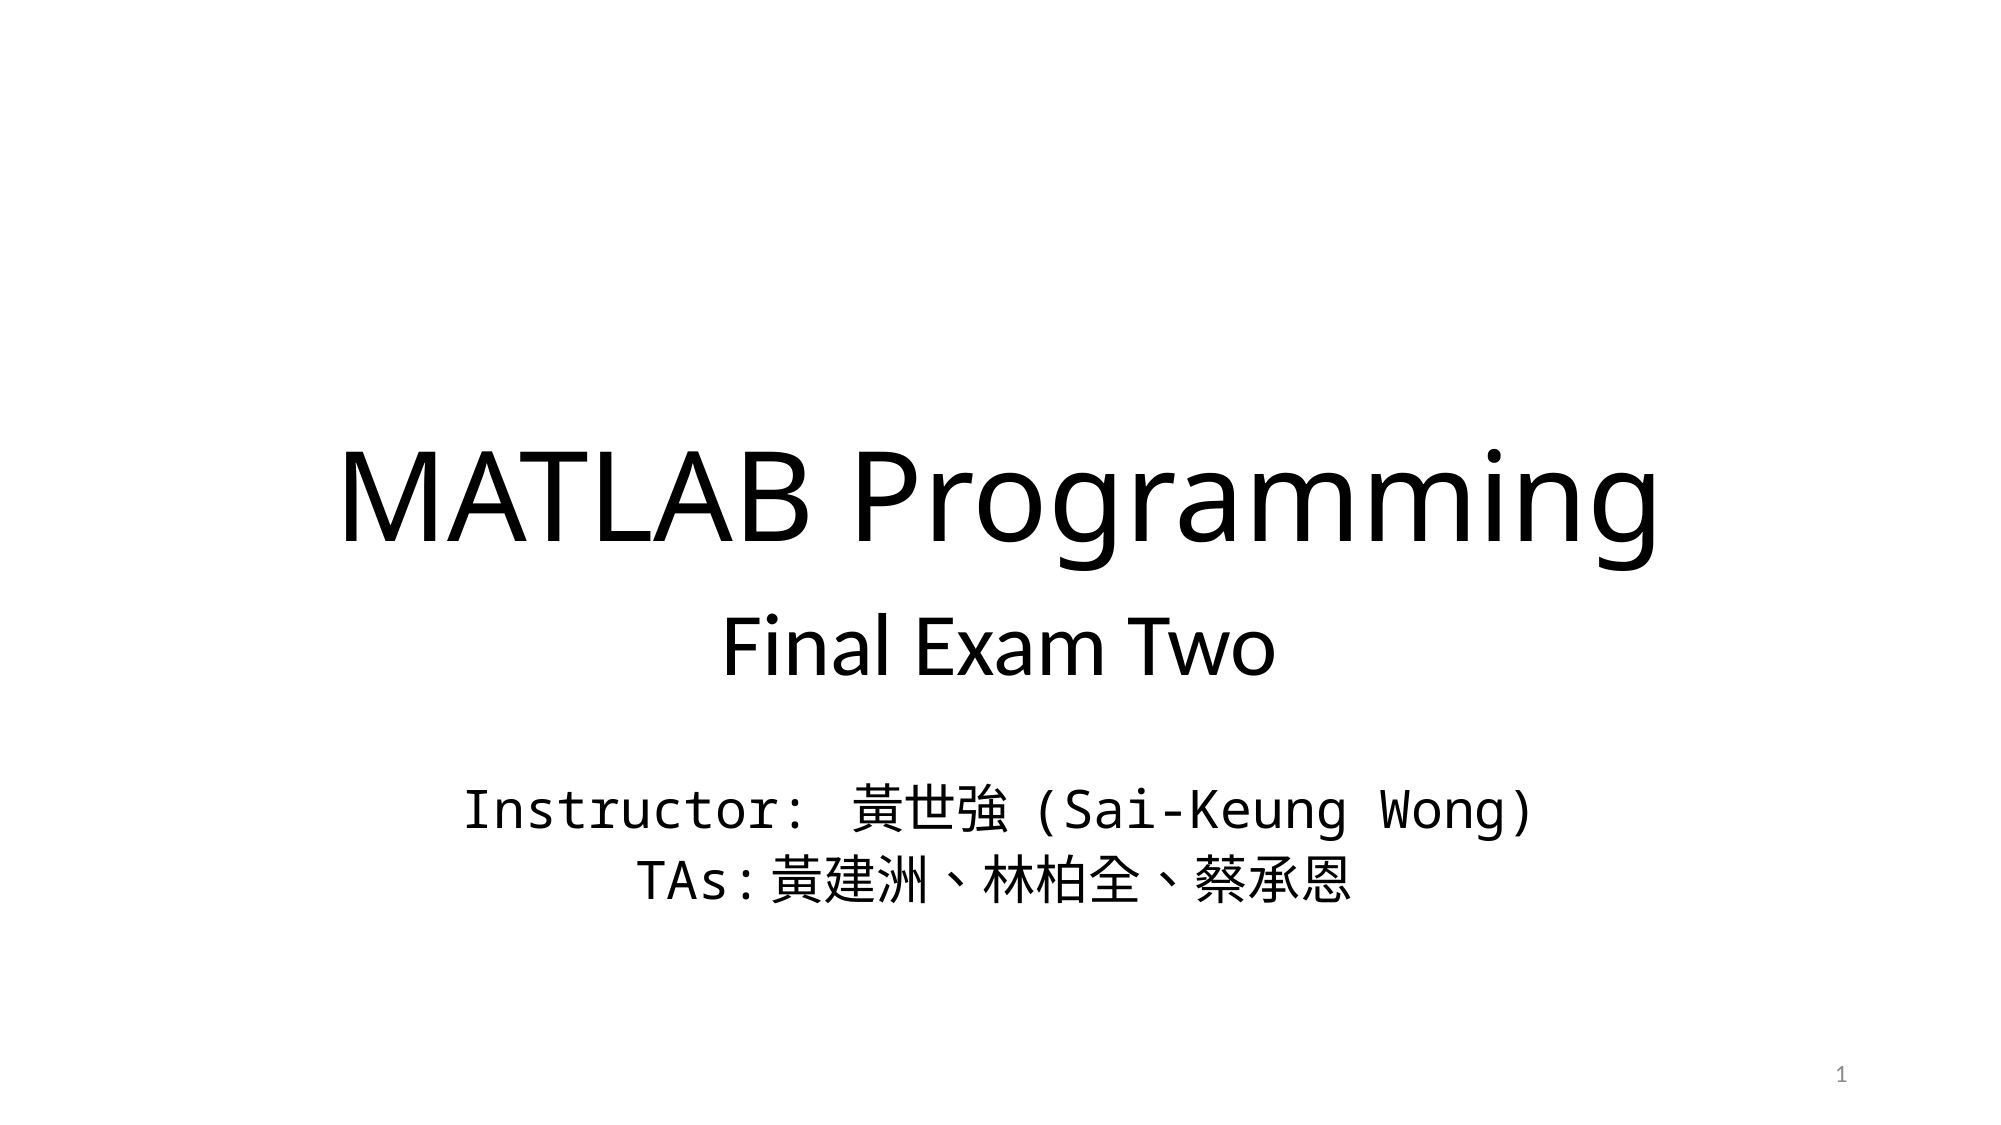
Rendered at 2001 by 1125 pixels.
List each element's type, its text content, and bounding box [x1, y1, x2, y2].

slide_number 1 [1412, 1042, 1863, 1103]
title MATLAB Programming [249, 184, 1750, 576]
subtitle Final Exam Two Instructor: 黃世強 (Sai-Keung Wong) TAs:黃建洲、林柏全、蔡承恩 [249, 590, 1750, 920]
